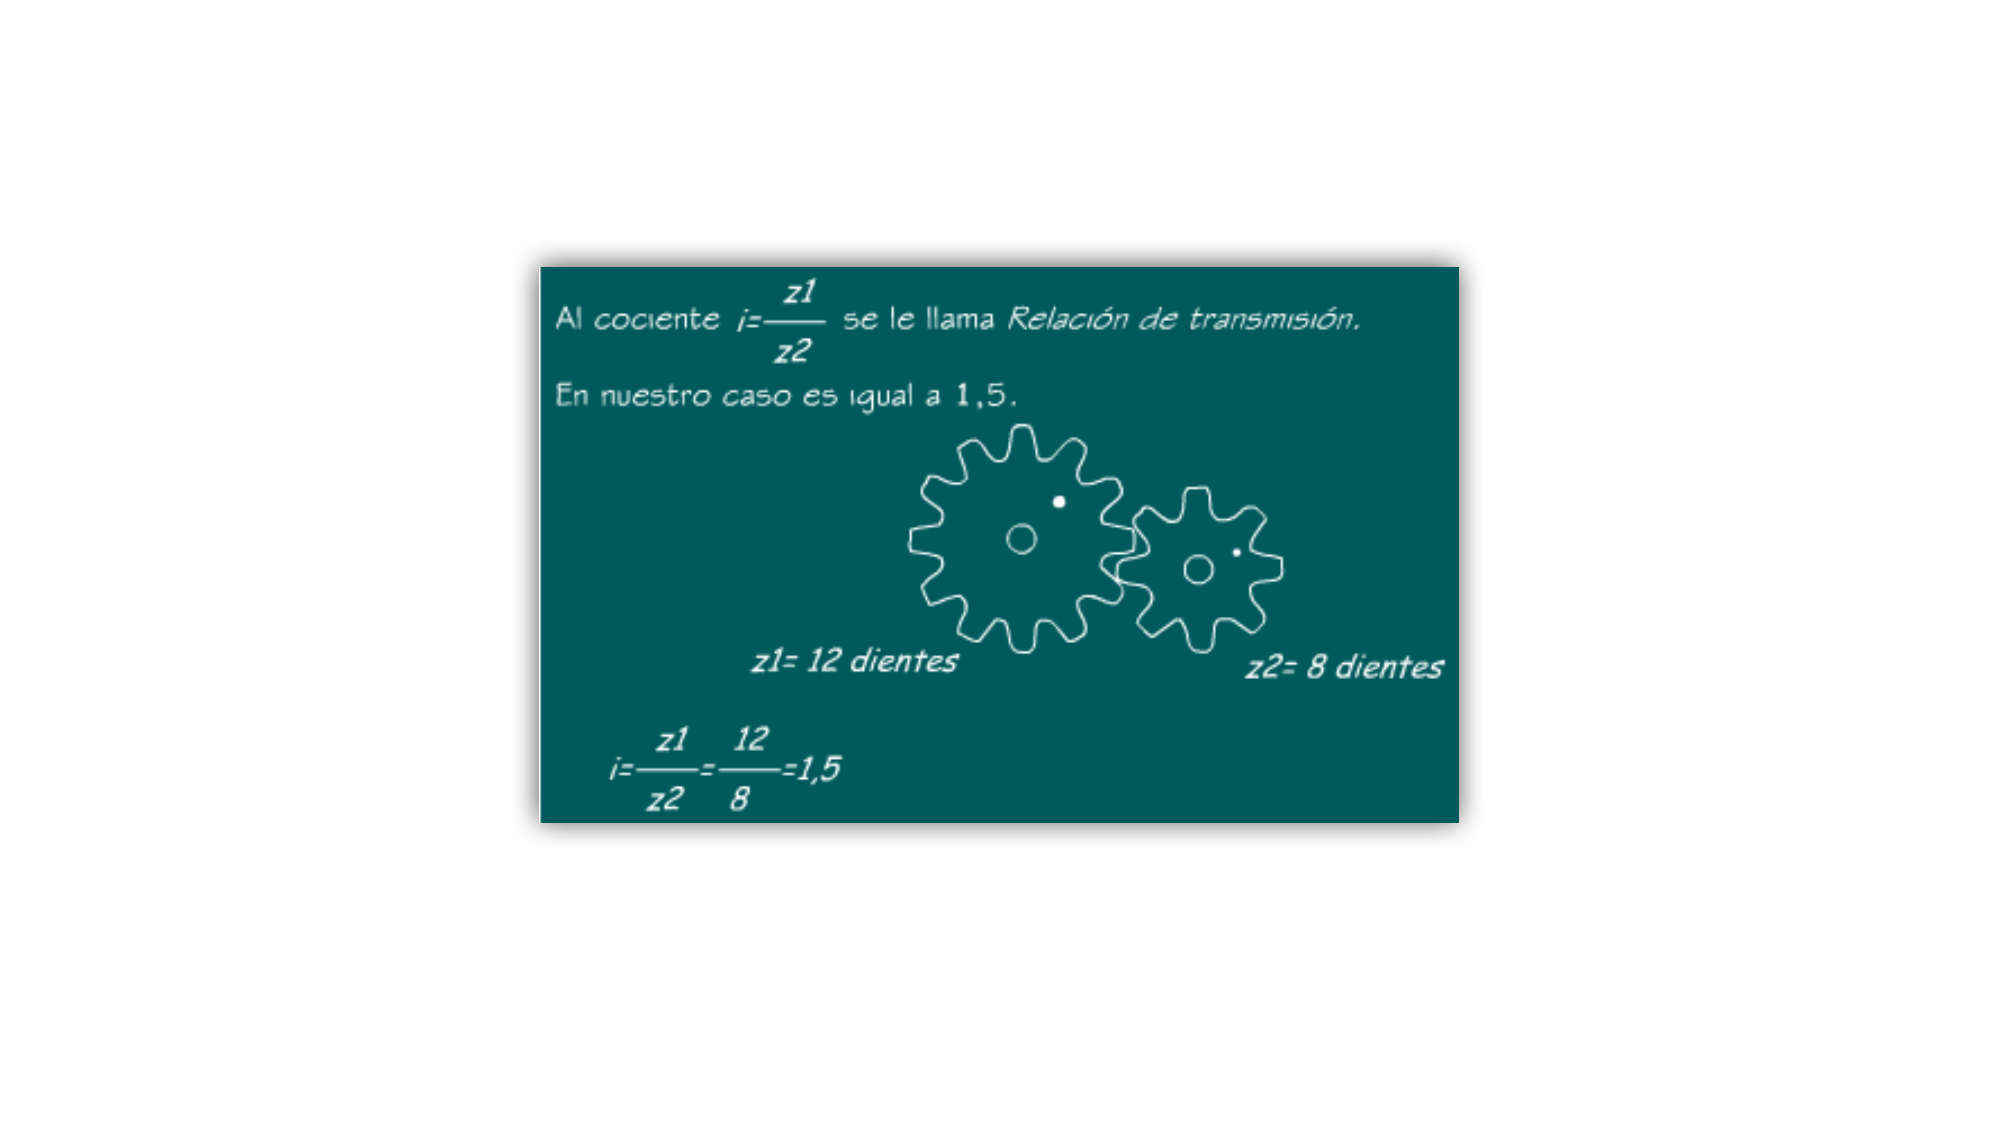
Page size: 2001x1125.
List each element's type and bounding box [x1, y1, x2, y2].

picture [539, 267, 1459, 823]
